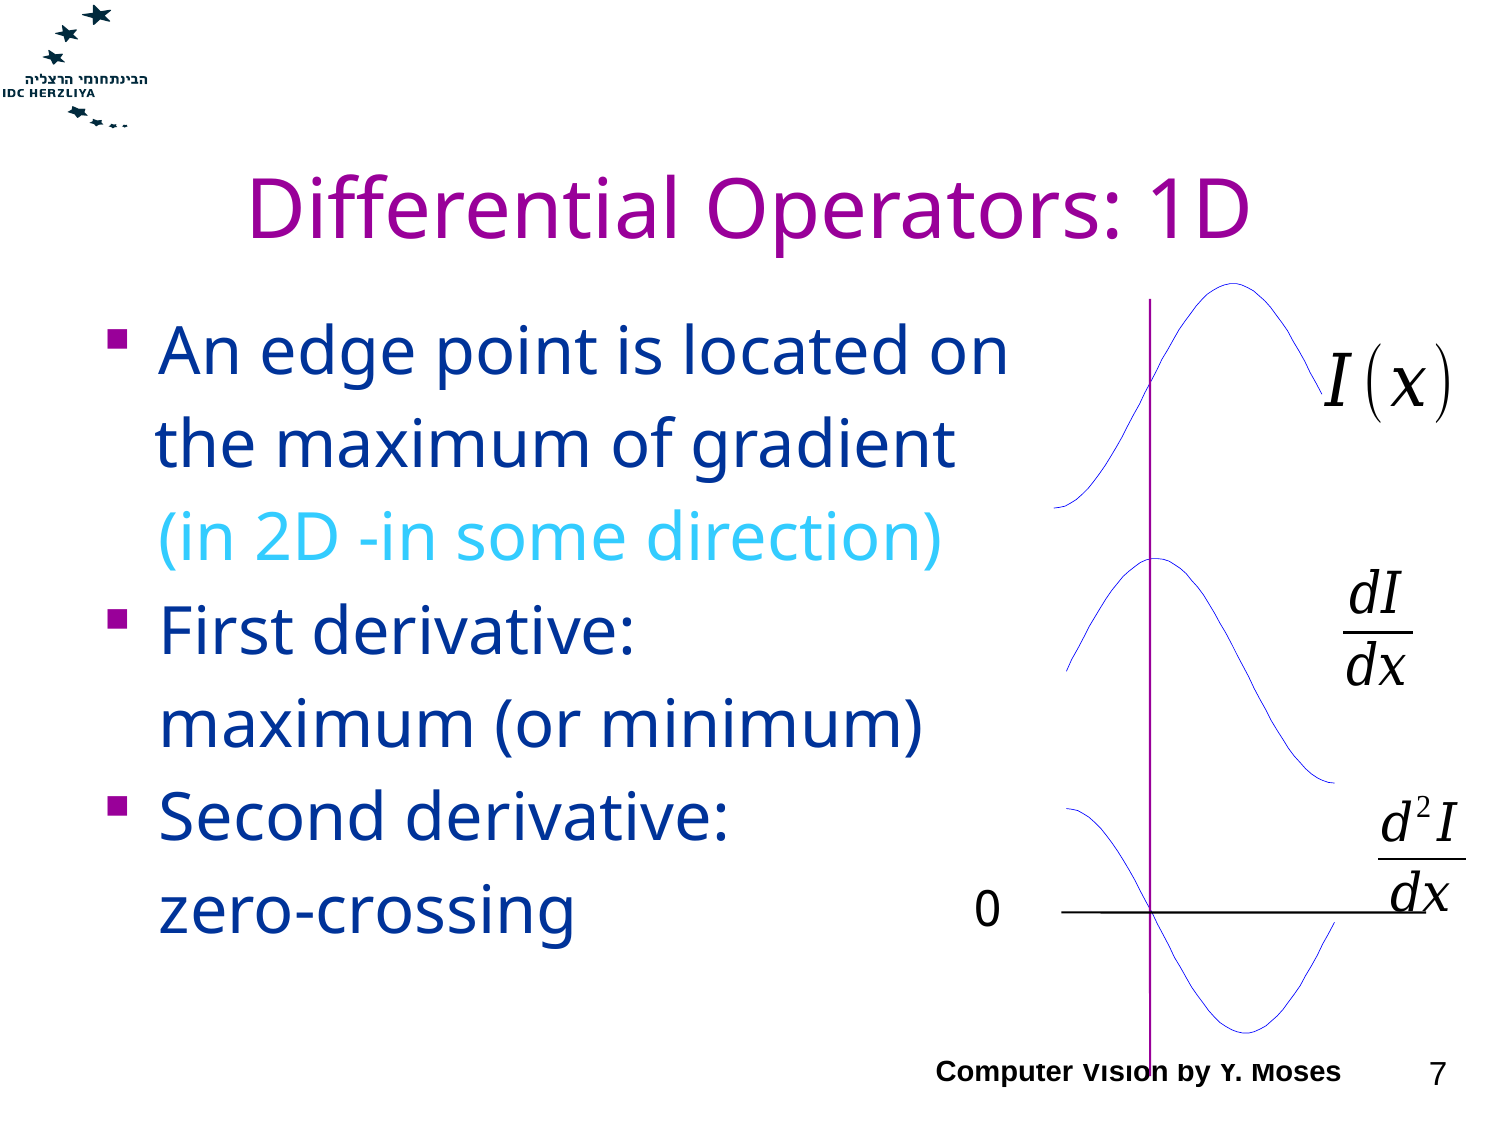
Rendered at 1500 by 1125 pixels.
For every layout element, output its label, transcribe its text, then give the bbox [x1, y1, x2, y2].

picture [999, 262, 1382, 1065]
picture [0, 0, 150, 134]
slide_number 7 [1149, 1024, 1463, 1101]
text_box 0 [958, 869, 1007, 944]
list An edge point is located on the maximum of gradient (in 2D -in some direction) First derivative: maximum (or minimum) Second derivative: zero-crossing [87, 299, 1007, 985]
title Differential Operators: 1D [112, 75, 1388, 263]
footer Computer Vision by Y. Moses [901, 1019, 1377, 1096]
list An edge point is located on the maximum of gradient (in 2D -in some direction) First derivative: maximum (or minimum) Second derivative: zero-crossing [1385, 860, 1430, 985]
list An edge point is located on the maximum of gradient (in 2D -in some direction) First derivative: maximum (or minimum) Second derivative: zero-crossing [1372, 299, 1430, 858]
